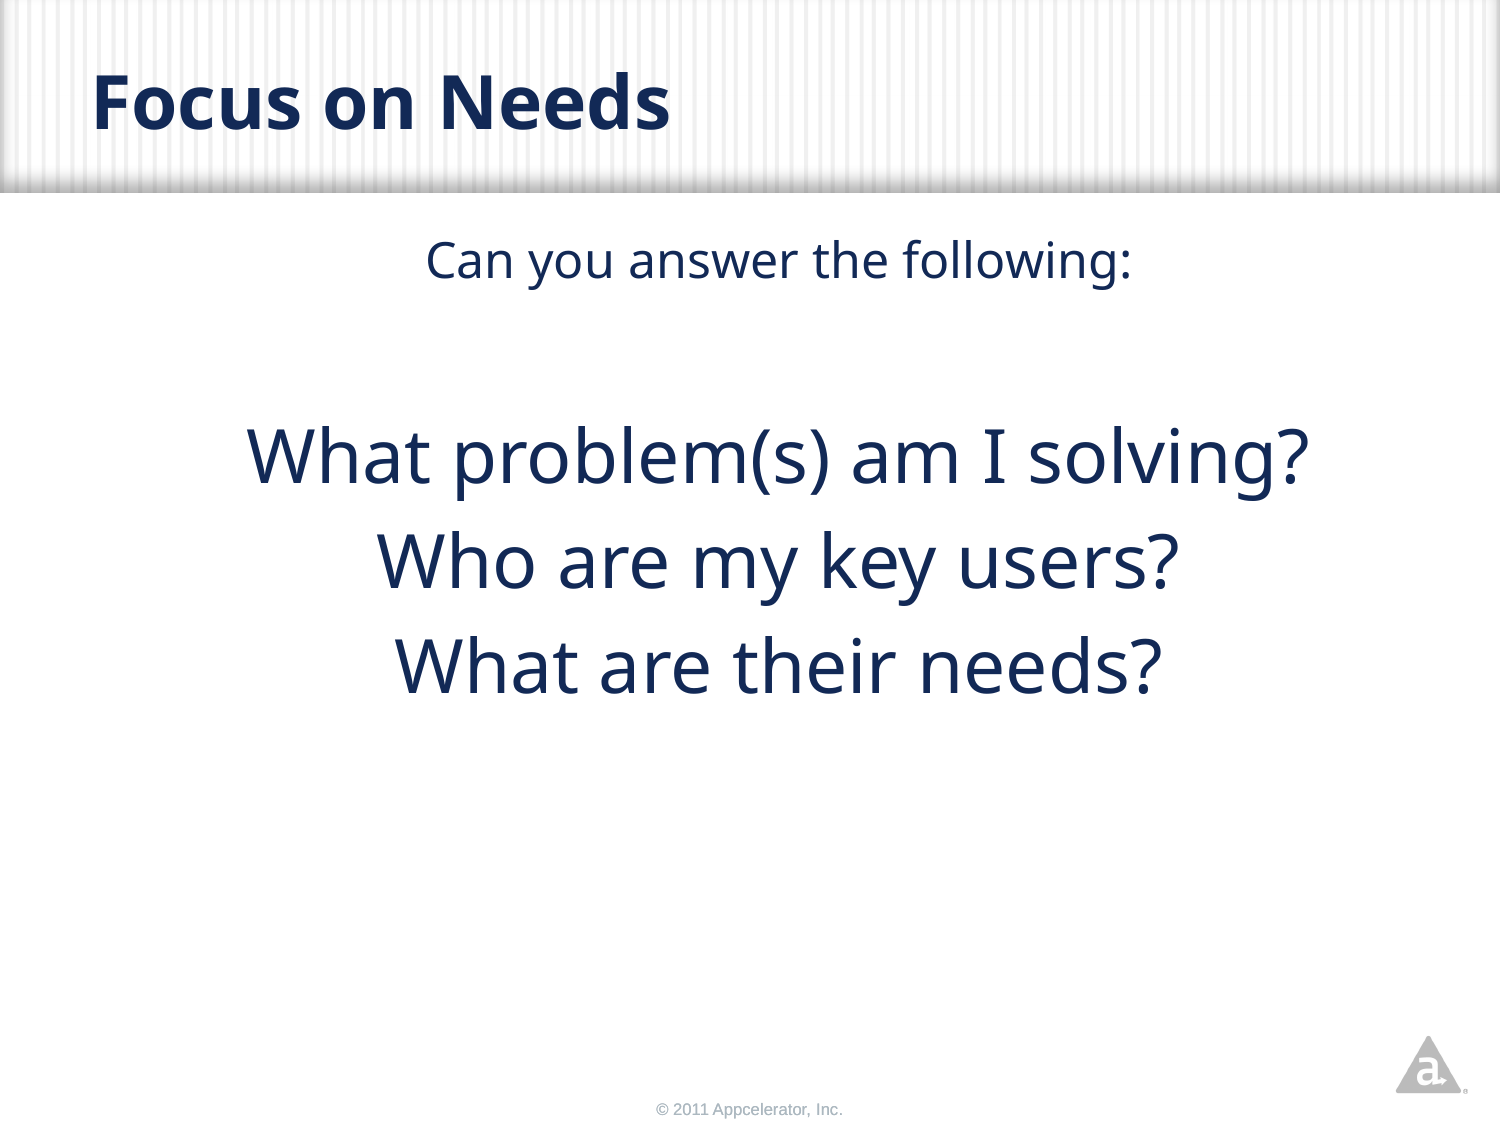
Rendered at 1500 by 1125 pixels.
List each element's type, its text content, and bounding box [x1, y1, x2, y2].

picture [0, 0, 1500, 194]
list Can you answer the following: What problem(s) am I solving? Who are my key users? What are their needs? [24, 220, 1475, 1100]
picture [1394, 1035, 1469, 1095]
